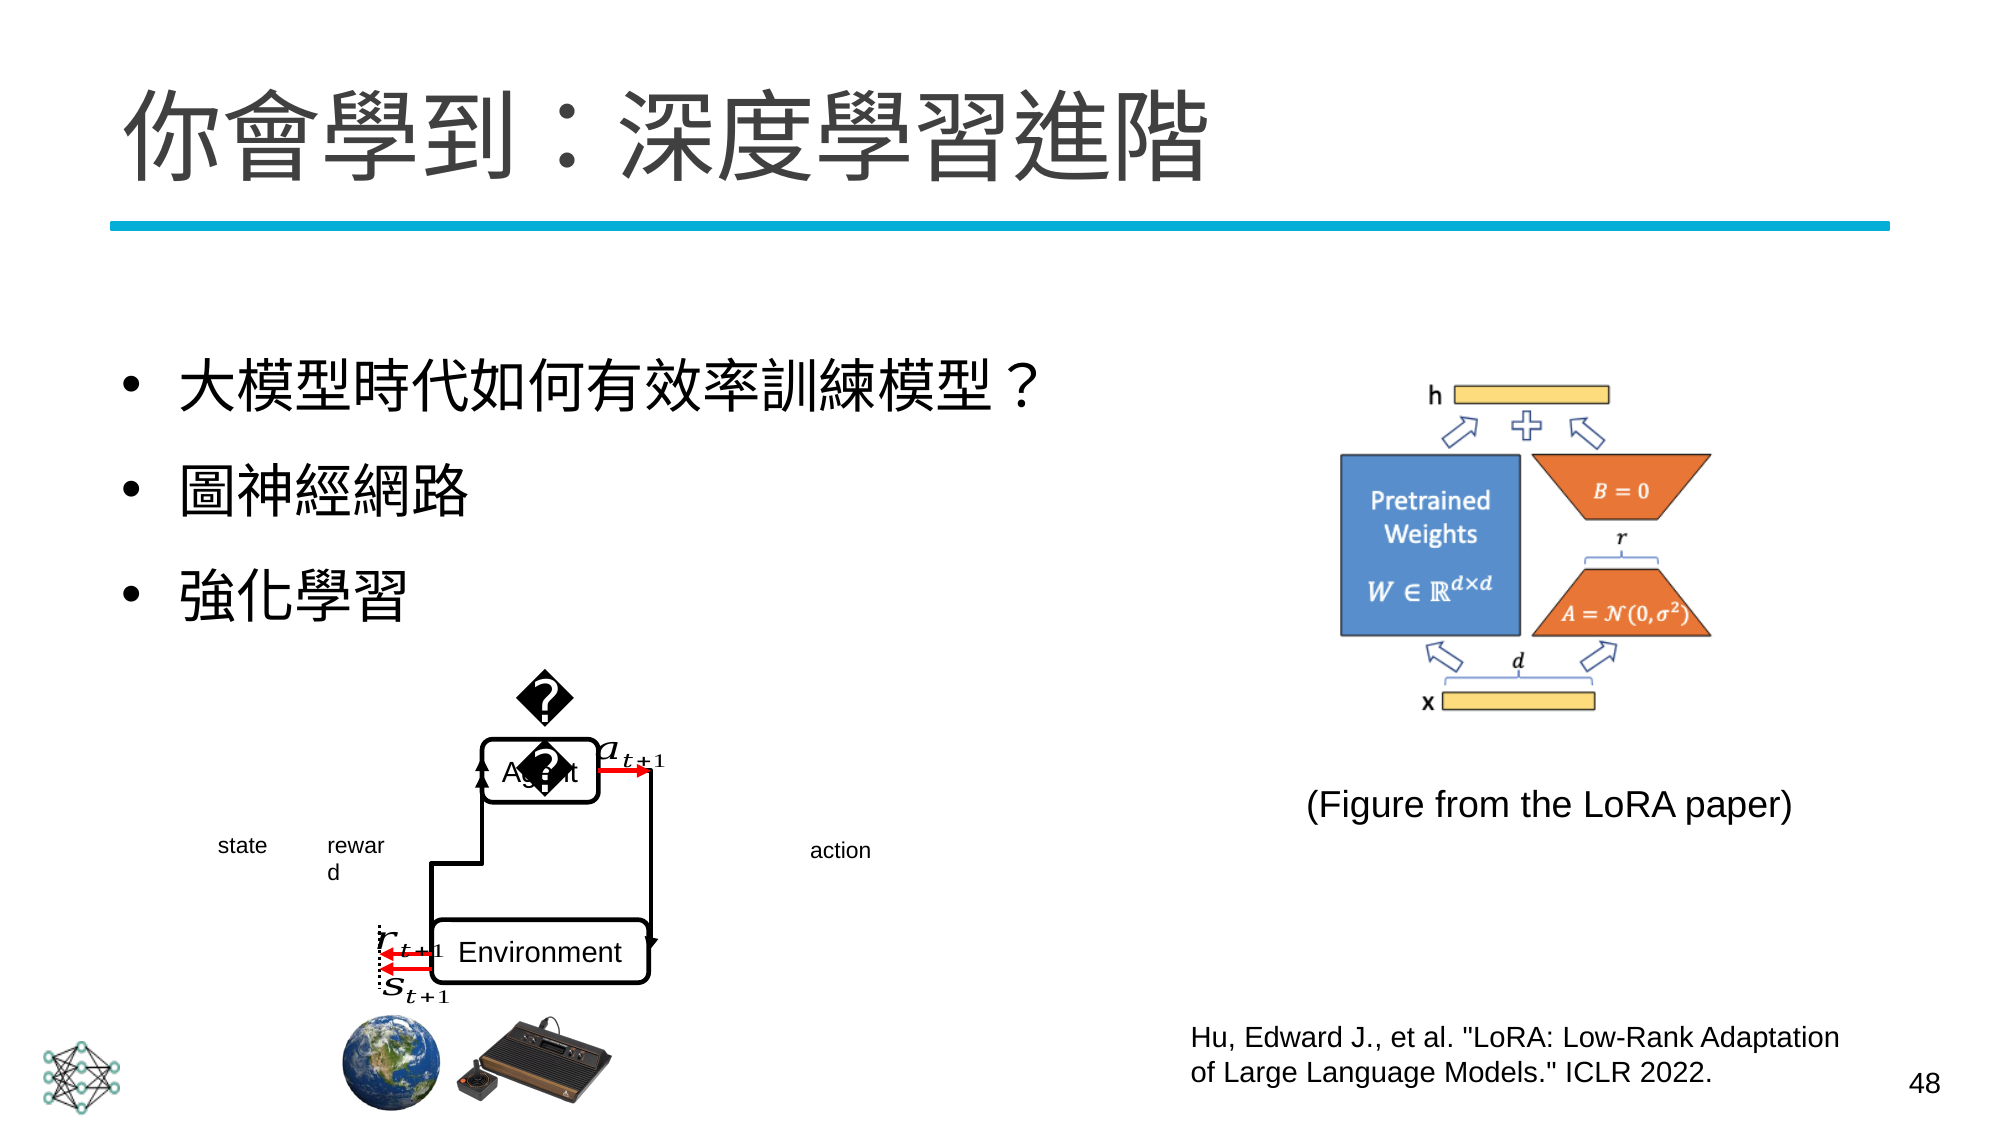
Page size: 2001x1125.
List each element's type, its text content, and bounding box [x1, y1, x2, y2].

title 你會學到：深度學習進階 [107, 58, 1899, 228]
text_box 大模型時代如何有效率訓練模型？ 圖神經網路 強化學習 [107, 306, 1899, 636]
text_box (Figure from the LoRA paper) [1291, 772, 1831, 833]
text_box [199, 655, 888, 1113]
picture [43, 1041, 120, 1116]
picture [1322, 371, 1727, 726]
text_box Hu, Edward J., et al. "LoRA: Low-Rank Adaptation of Large Language Models." ICLR 2022. [1175, 1010, 1874, 1096]
slide_number 48 [1740, 1052, 1957, 1113]
